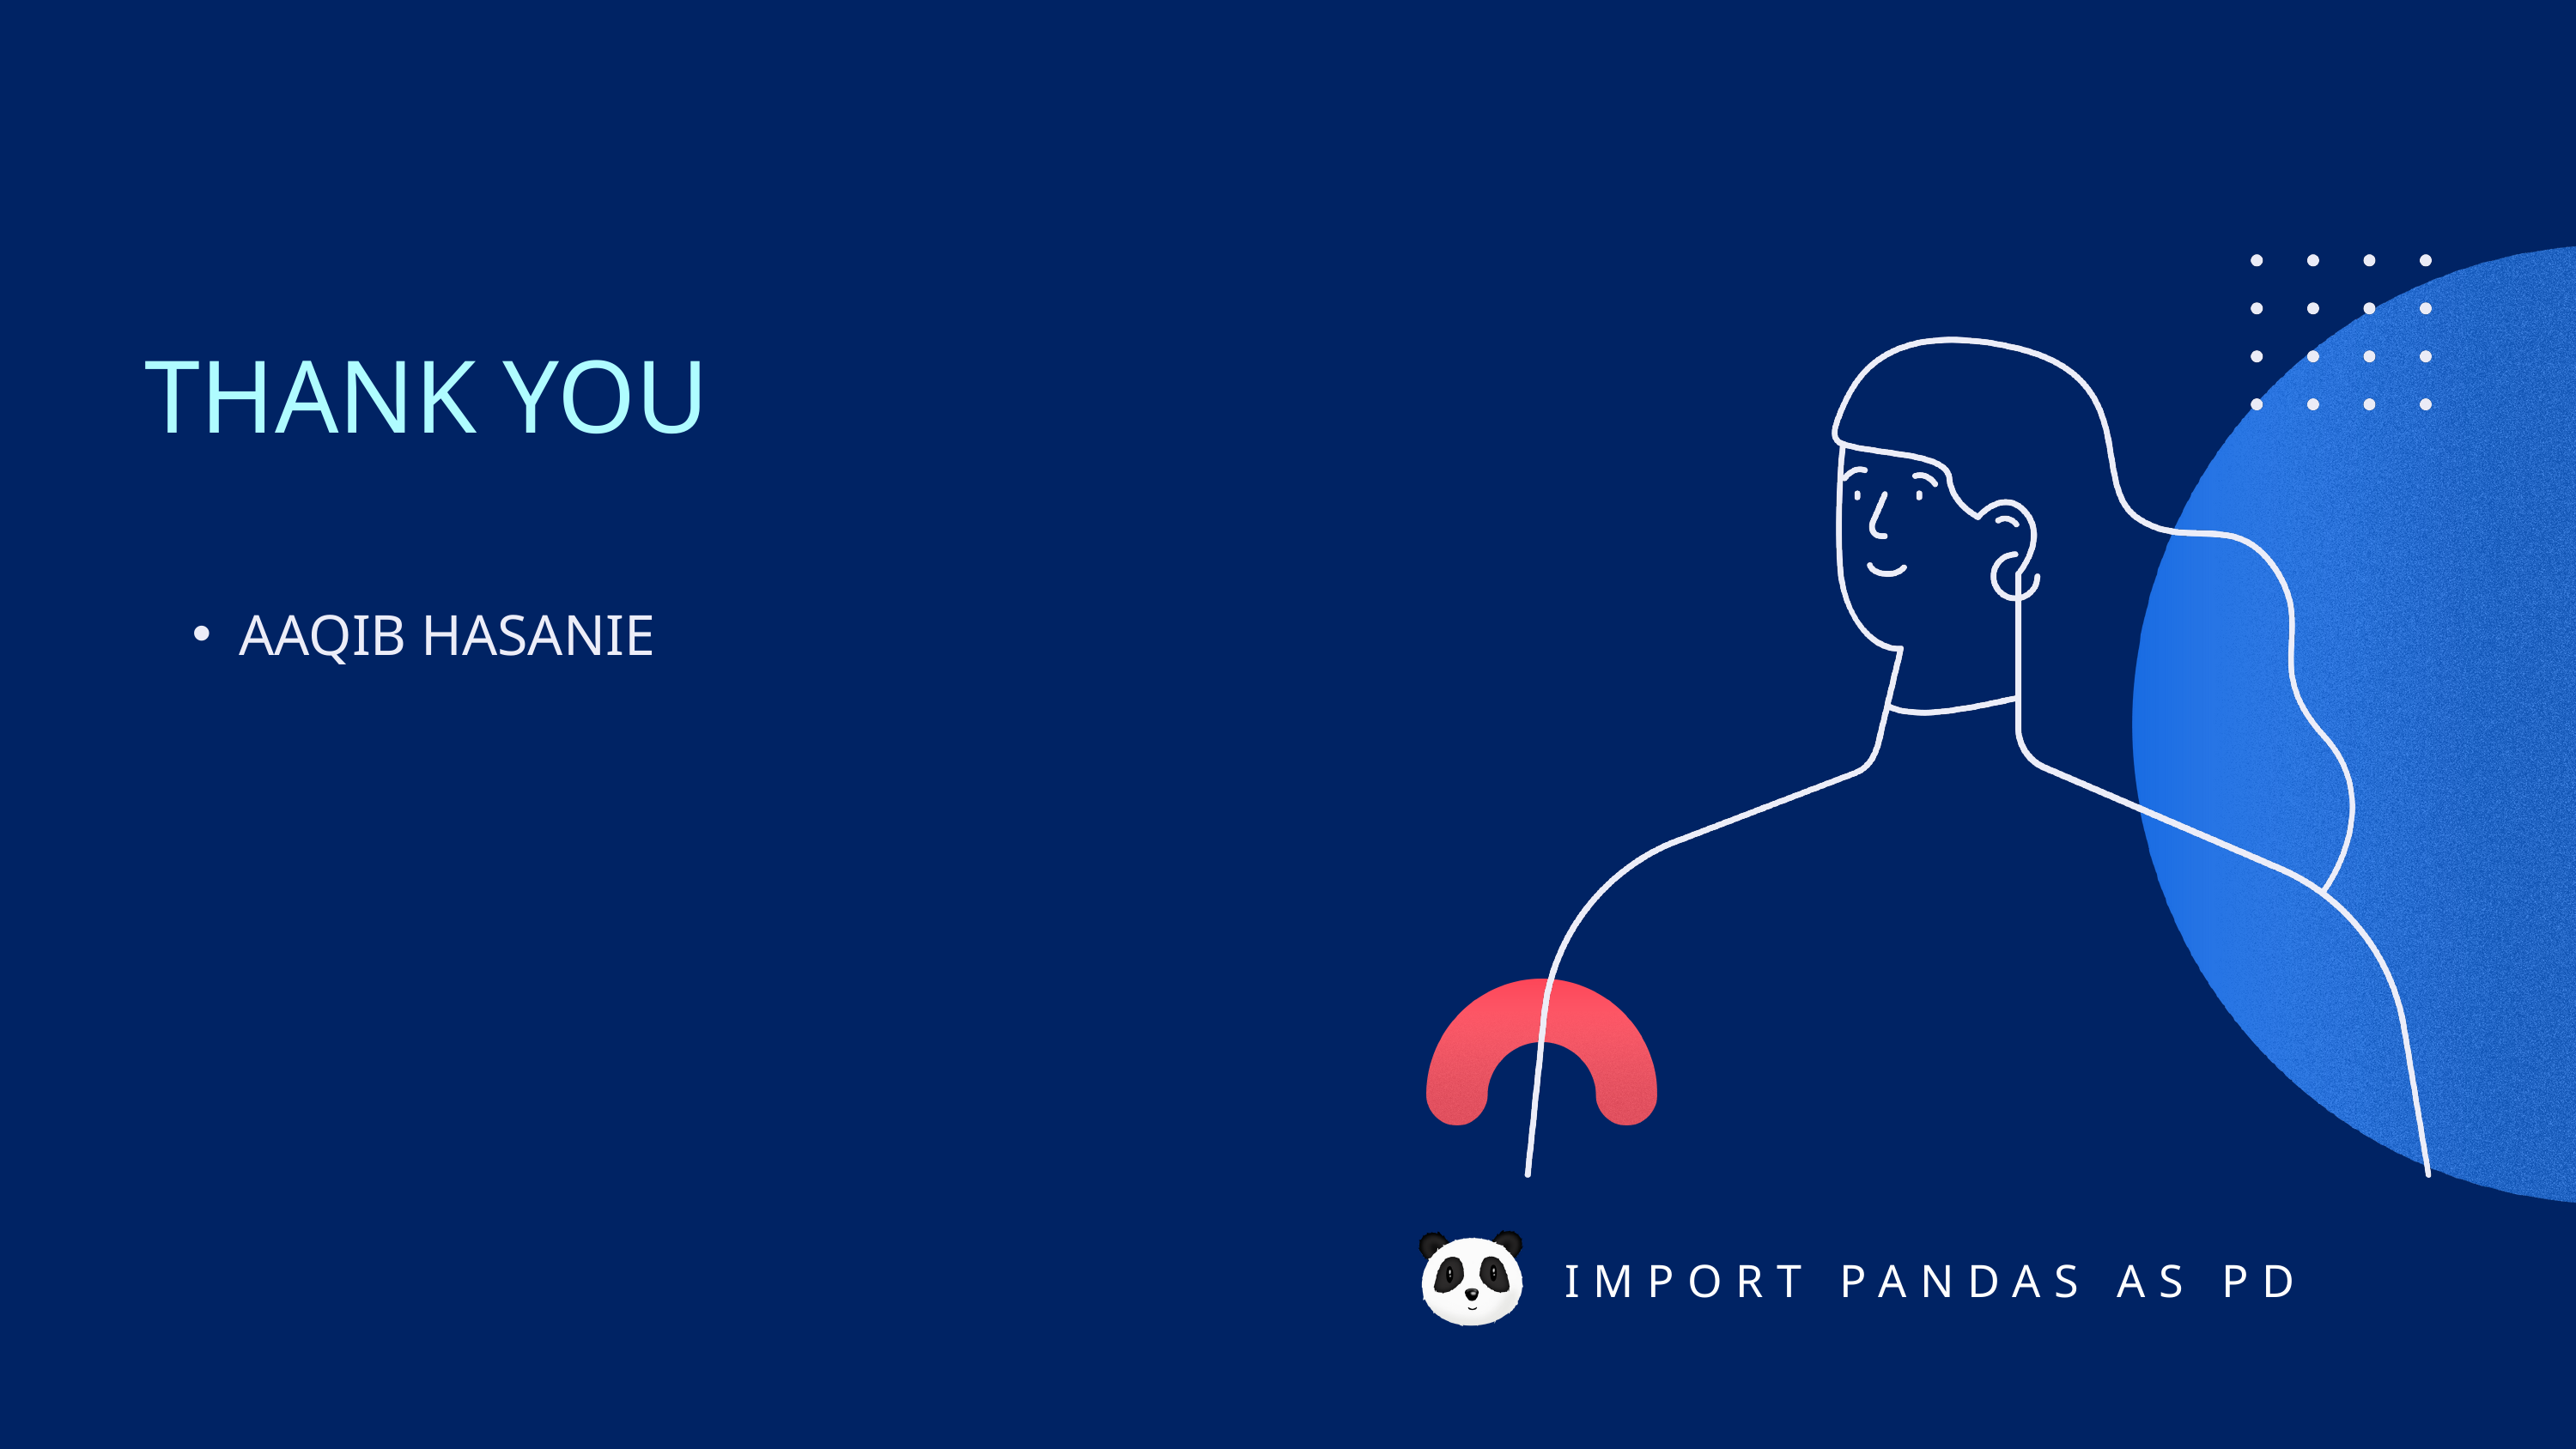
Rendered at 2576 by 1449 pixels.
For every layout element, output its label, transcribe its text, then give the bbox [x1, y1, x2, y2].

picture [1425, 241, 2576, 1203]
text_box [144, 332, 1289, 661]
text_box IMPORT PANDAS AS PD [1564, 1244, 2432, 1307]
picture [1416, 1228, 1525, 1326]
